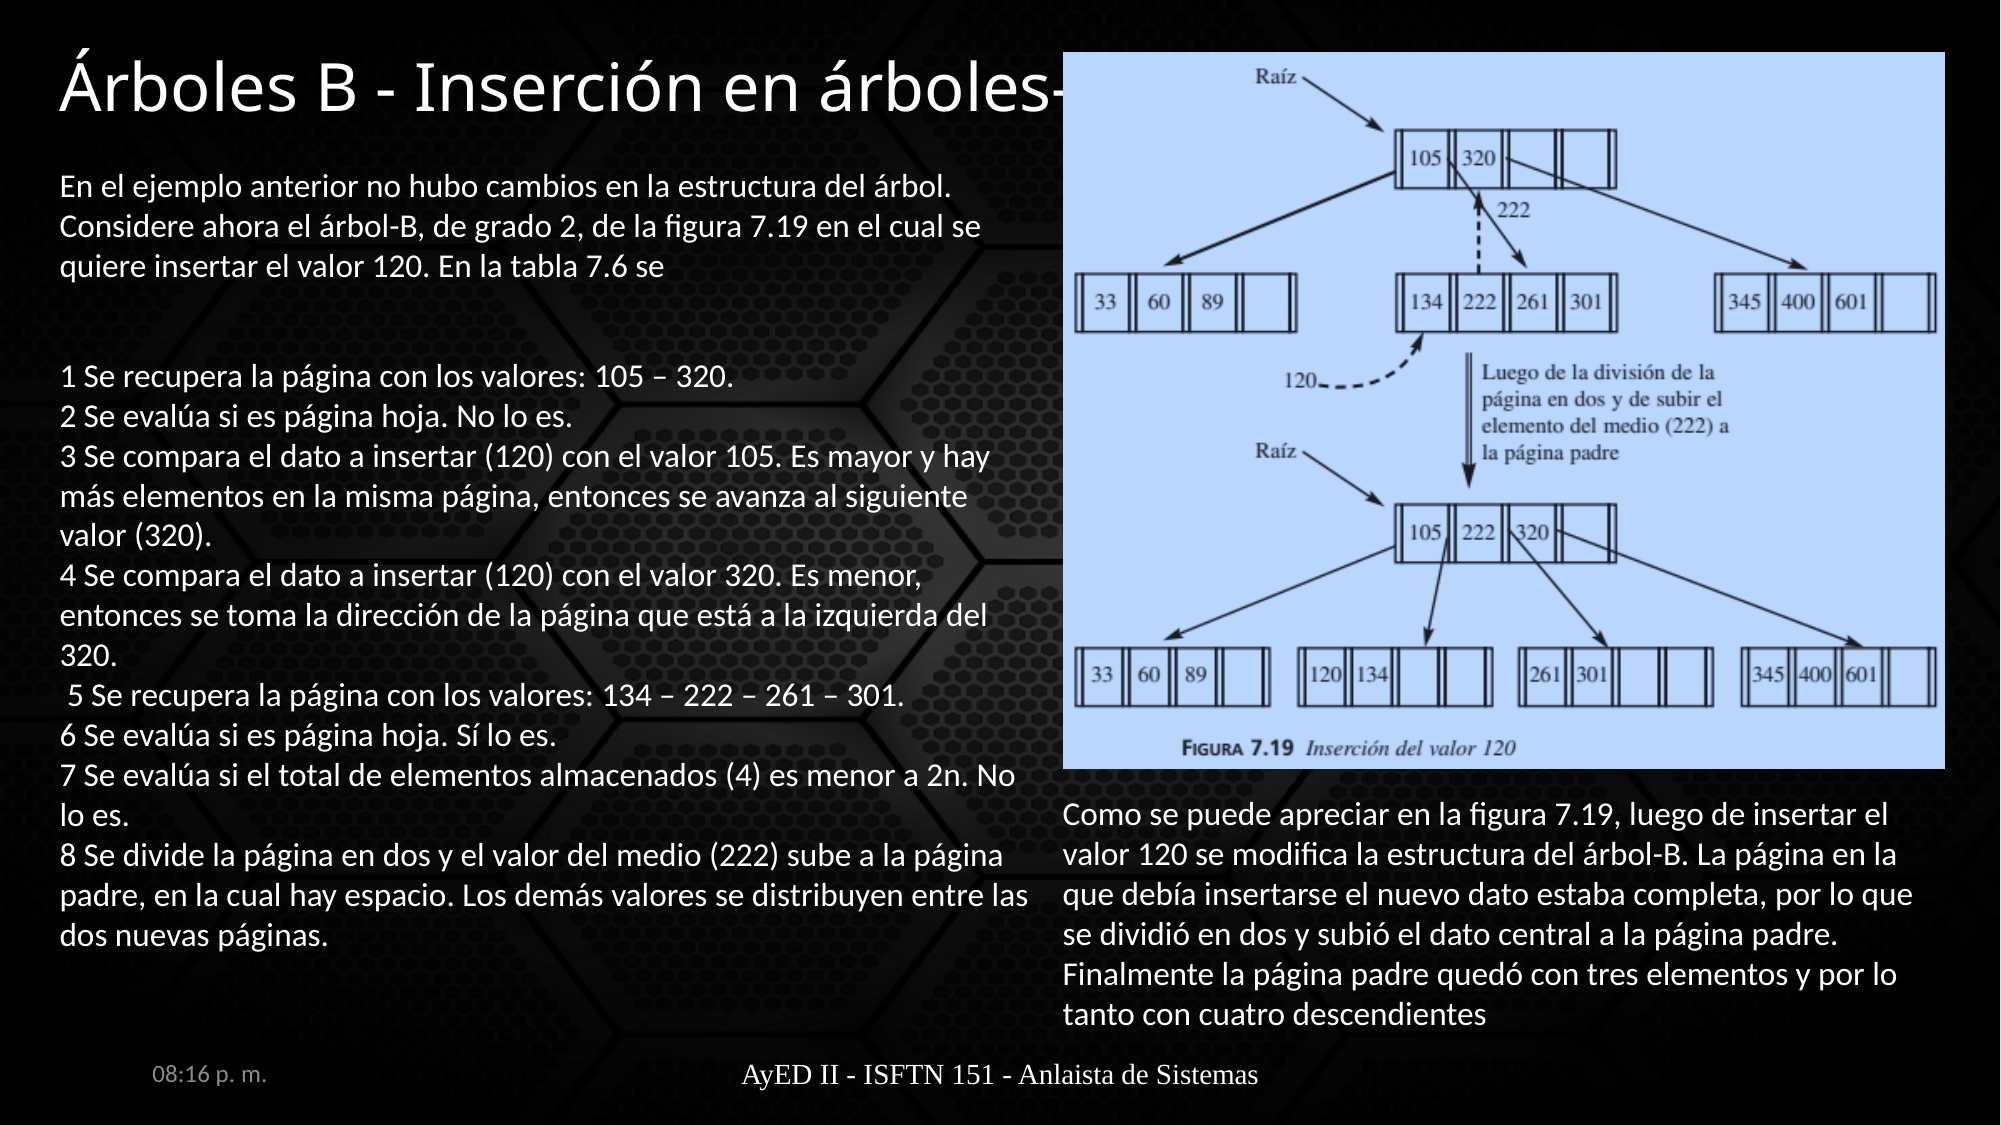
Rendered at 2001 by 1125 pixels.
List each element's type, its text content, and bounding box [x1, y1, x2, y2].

picture [0, 0, 2001, 1125]
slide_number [137, 1042, 588, 1103]
title Árboles B - Inserción en árboles-B [44, 22, 1458, 158]
footer AyED II - ISFTN 151 - Anlaista de Sistemas [662, 1042, 1338, 1103]
text_box Como se puede apreciar en la figura 7.19, luego de insertar el valor 120 se modifica la estructura del árbol-B. La página en la que debía insertarse el nuevo dato estaba completa, por lo que se dividió en dos y subió el dato central a la página padre. Finalmente la página padre quedó con tres elementos y por lo tanto con cuatro descendientes [1047, 785, 1961, 1040]
text_box 1 Se recupera la página con los valores: 105 – 320. 2 Se evalúa si es página hoja. No lo es. 3 Se compara el dato a insertar (120) con el valor 105. Es mayor y hay más elementos en la misma página, entonces se avanza al siguiente valor (320). 4 Se compara el dato a insertar (120) con el valor 320. Es menor, entonces se toma la dirección de la página que está a la izquierda del 320. 5 Se recupera la página con los valores: 134 – 222 – 261 – 301. 6 Se evalúa si es página hoja. Sí lo es. 7 Se evalúa si el total de elementos almacenados (4) es menor a 2n. No lo es. 8 Se divide la página en dos y el valor del medio (222) sube a la página padre, en la cual hay espacio. Los demás valores se distribuyen entre las dos nuevas páginas. [44, 346, 1045, 961]
text_box En el ejemplo anterior no hubo cambios en la estructura del árbol. Considere ahora el árbol-B, de grado 2, de la figura 7.19 en el cual se quiere insertar el valor 120. En la tabla 7.6 se [44, 157, 1045, 292]
